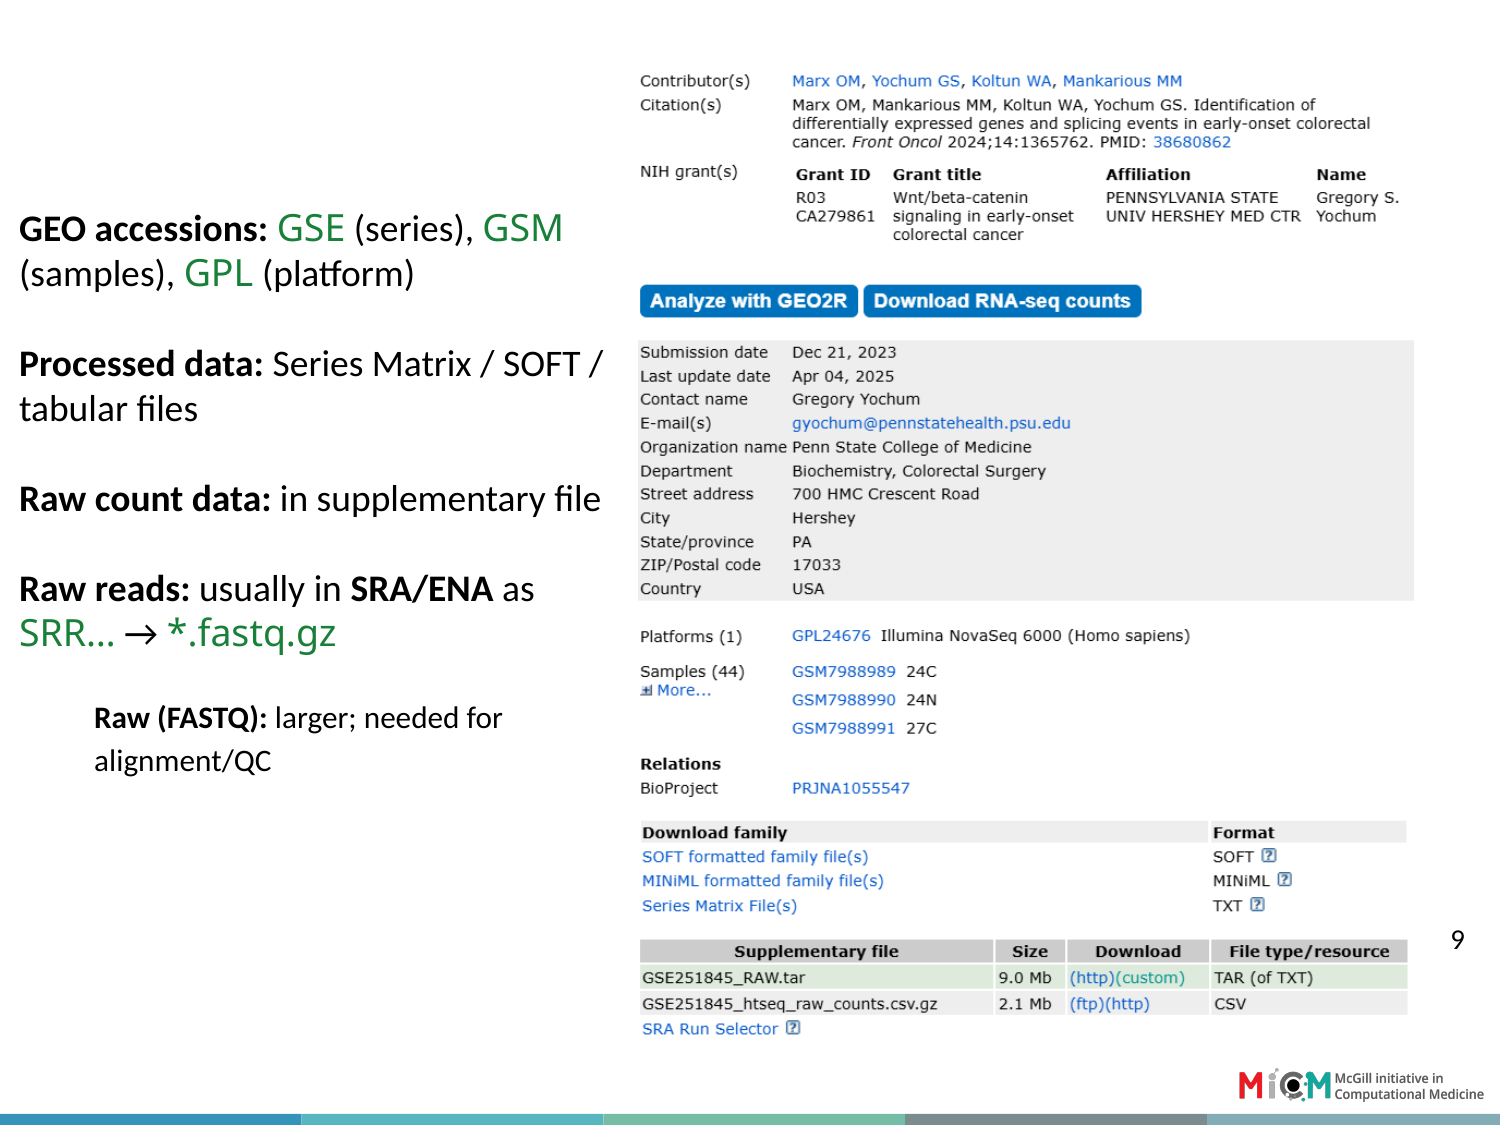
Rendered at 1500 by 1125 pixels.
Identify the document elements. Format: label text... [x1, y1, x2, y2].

slide_number 9 [1435, 905, 1480, 971]
picture [1211, 1051, 1500, 1122]
text_box GEO accessions: GSE (series), GSM (samples), GPL (platform) Processed data: Series Matrix / SOFT / tabular files Raw count data: in supplementary file Raw reads: usually in SRA/ENA as SRR… → *.fastq.gz Raw (FASTQ): larger; needed for alignment/QC [4, 188, 626, 793]
picture [626, 57, 1435, 1041]
